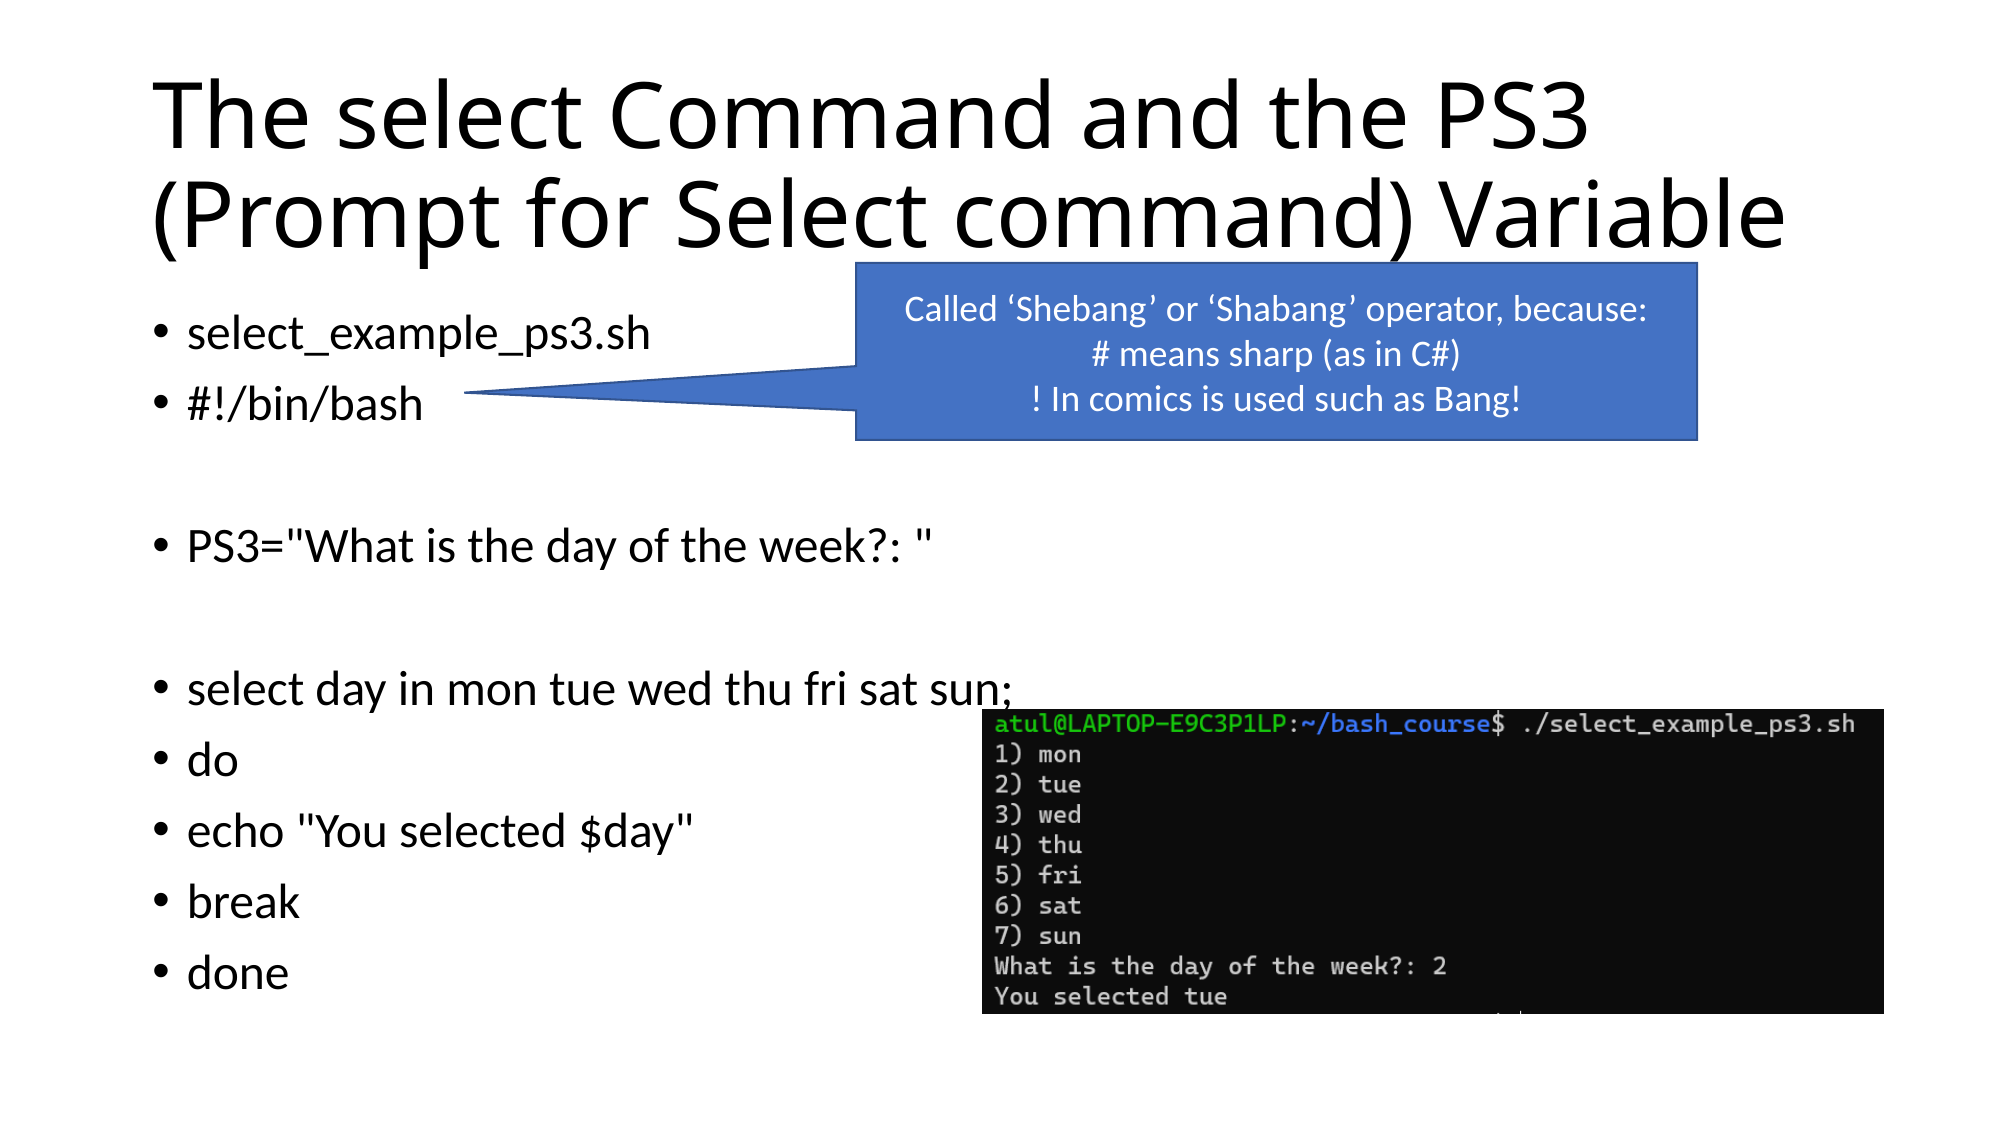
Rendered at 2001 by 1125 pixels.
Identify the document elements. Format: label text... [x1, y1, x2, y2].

list select_example_ps3.sh #!/bin/bash PS3="What is the day of the week?: " select day in mon tue wed thu fri sat sun; do echo "You selected $day" break done [137, 299, 1863, 1014]
text_box Called ‘Shebang’ or ‘Shabang’ operator, because: # means sharp (as in C#) ! In comics is used such as Bang! [464, 261, 1699, 441]
title The select Command and the PS3 (Prompt for Select command) Variable [137, 59, 1863, 278]
picture [981, 709, 1884, 1014]
